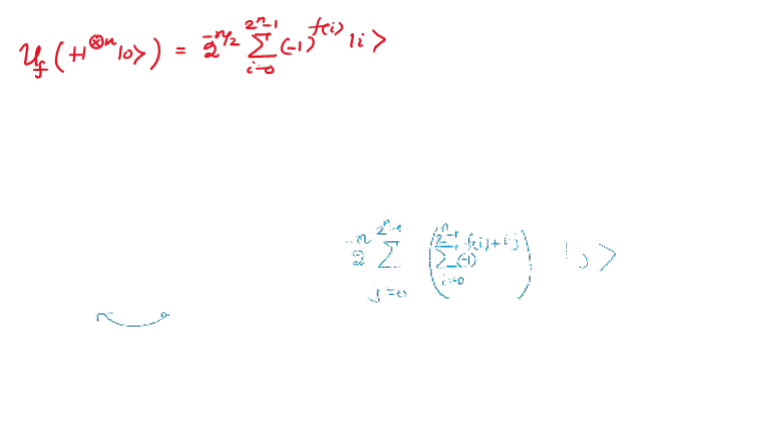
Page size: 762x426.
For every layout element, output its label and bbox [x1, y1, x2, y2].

picture [342, 216, 405, 272]
picture [364, 284, 410, 306]
picture [576, 251, 591, 271]
picture [93, 308, 174, 330]
picture [14, 12, 389, 82]
picture [425, 219, 535, 303]
picture [596, 240, 619, 276]
